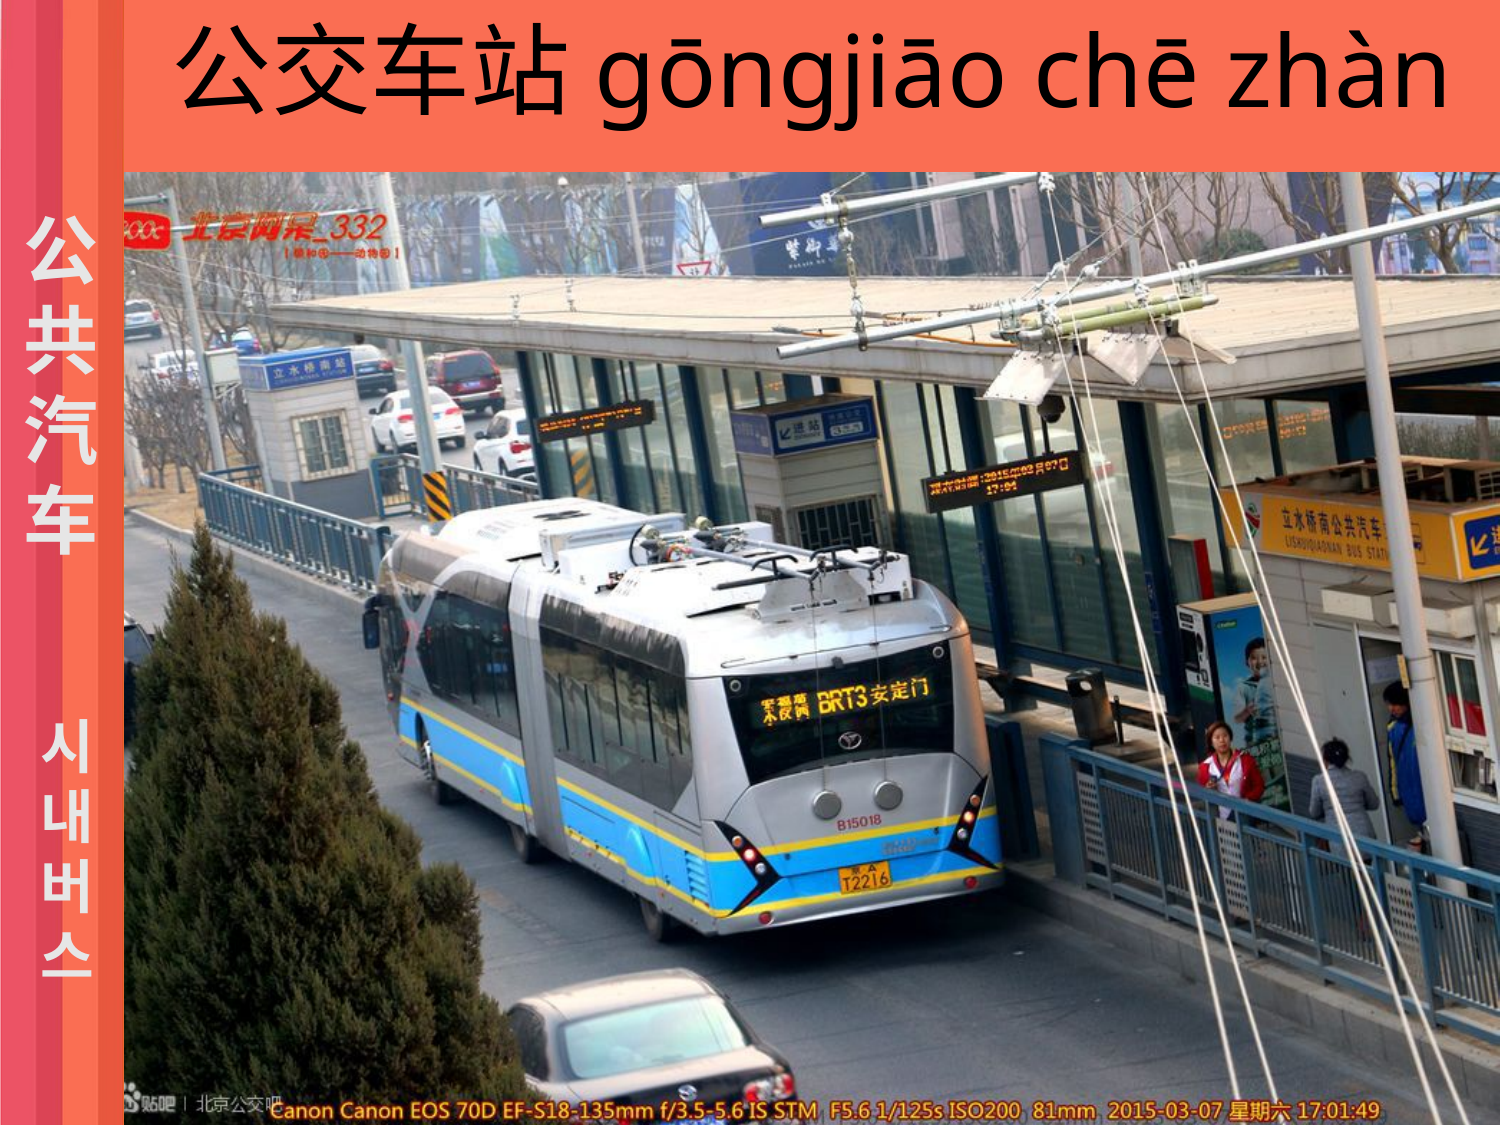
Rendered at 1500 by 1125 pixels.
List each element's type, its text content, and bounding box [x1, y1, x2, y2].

text_box 公交车站gōngjiāo chē zhàn [124, 0, 1500, 172]
picture [124, 172, 1500, 1125]
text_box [0, 0, 124, 1125]
